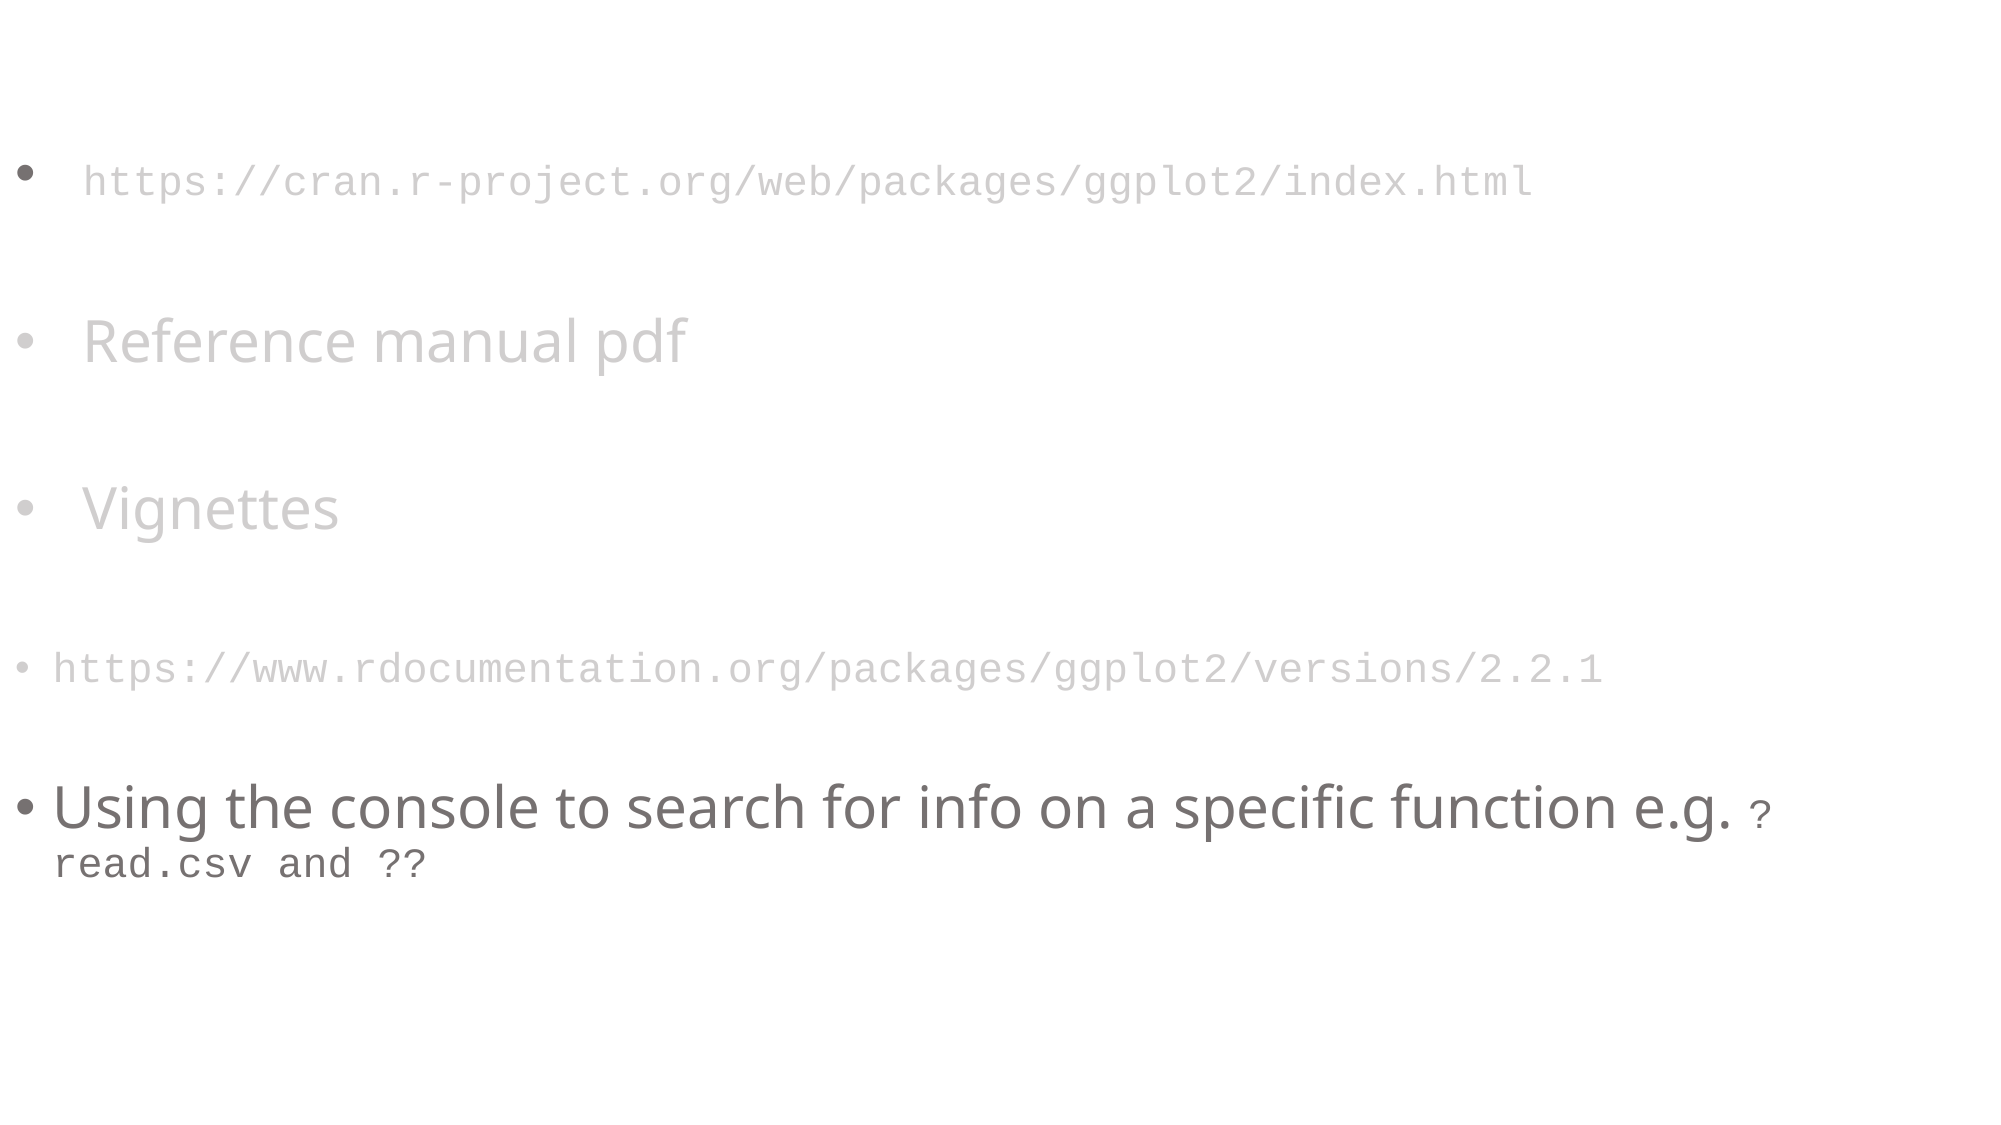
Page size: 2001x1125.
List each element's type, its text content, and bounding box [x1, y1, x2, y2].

list https://cran.r-project.org/web/packages/ggplot2/index.html Reference manual pdf Vignettes https://www.rdocumentation.org/packages/ggplot2/versions/2.2.1 Using the console to search for info on a specific function e.g. ?read.csv and ?? [0, 46, 1863, 1122]
